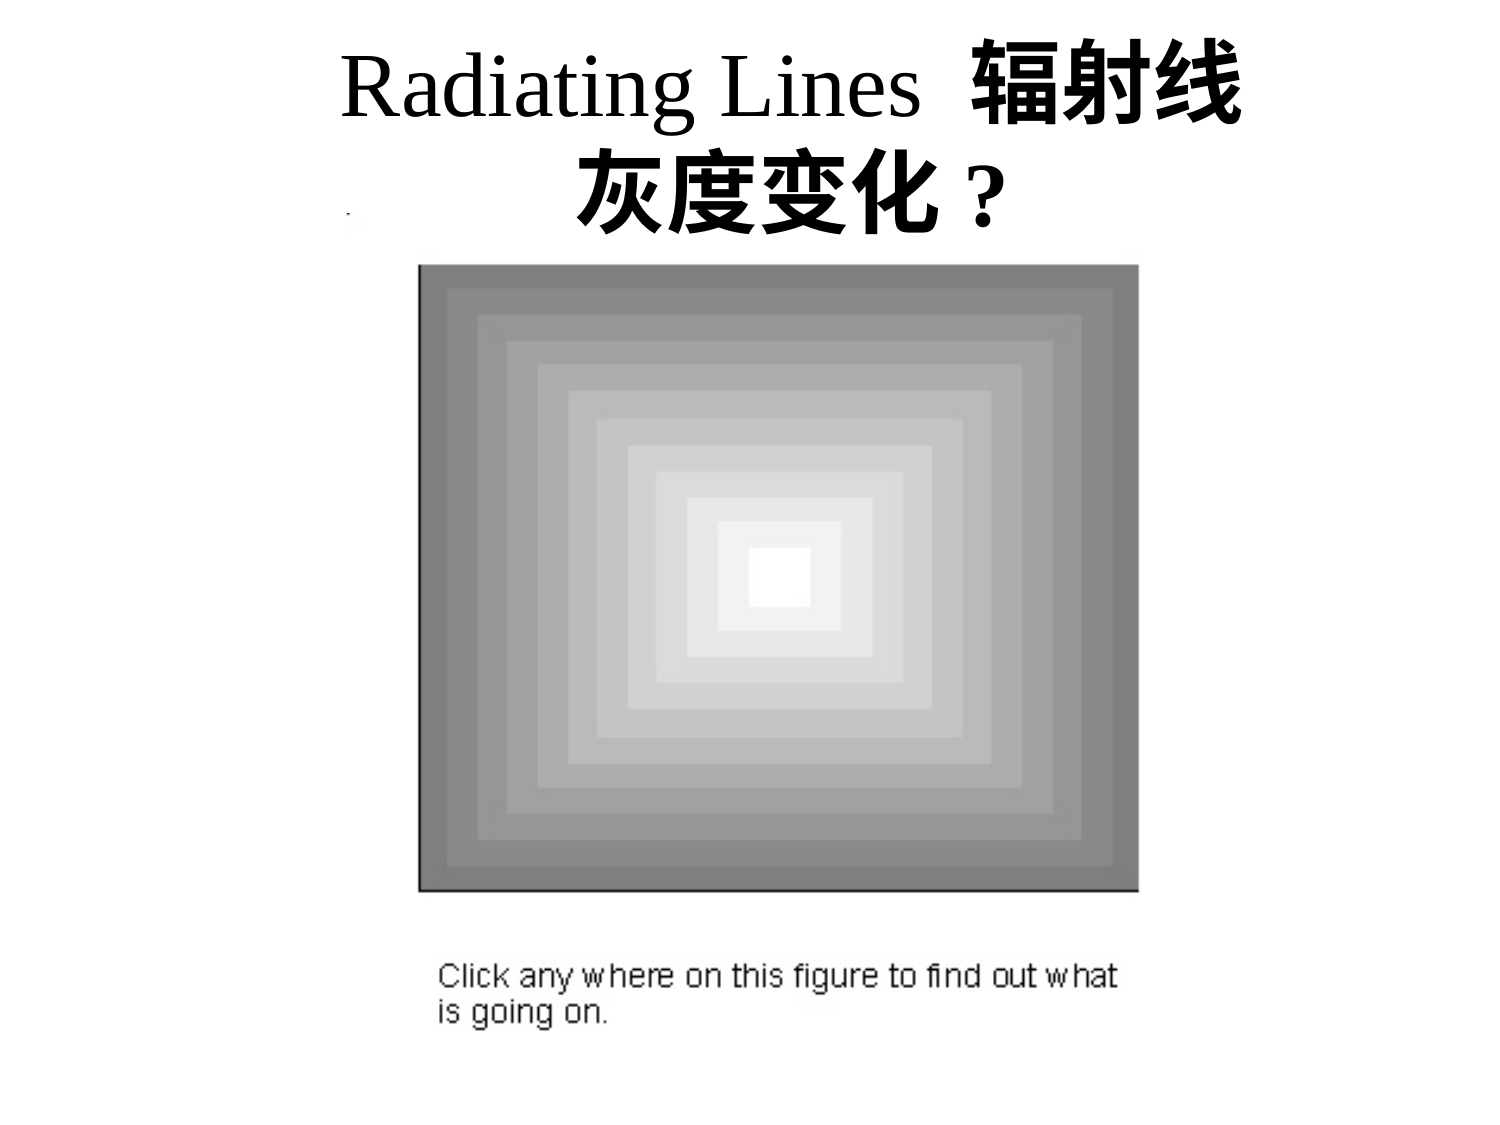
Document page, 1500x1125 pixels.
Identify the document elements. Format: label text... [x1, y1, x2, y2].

picture [342, 212, 1225, 1095]
text_box Radiating Lines 辐射线 灰度变化? [168, 17, 1417, 252]
